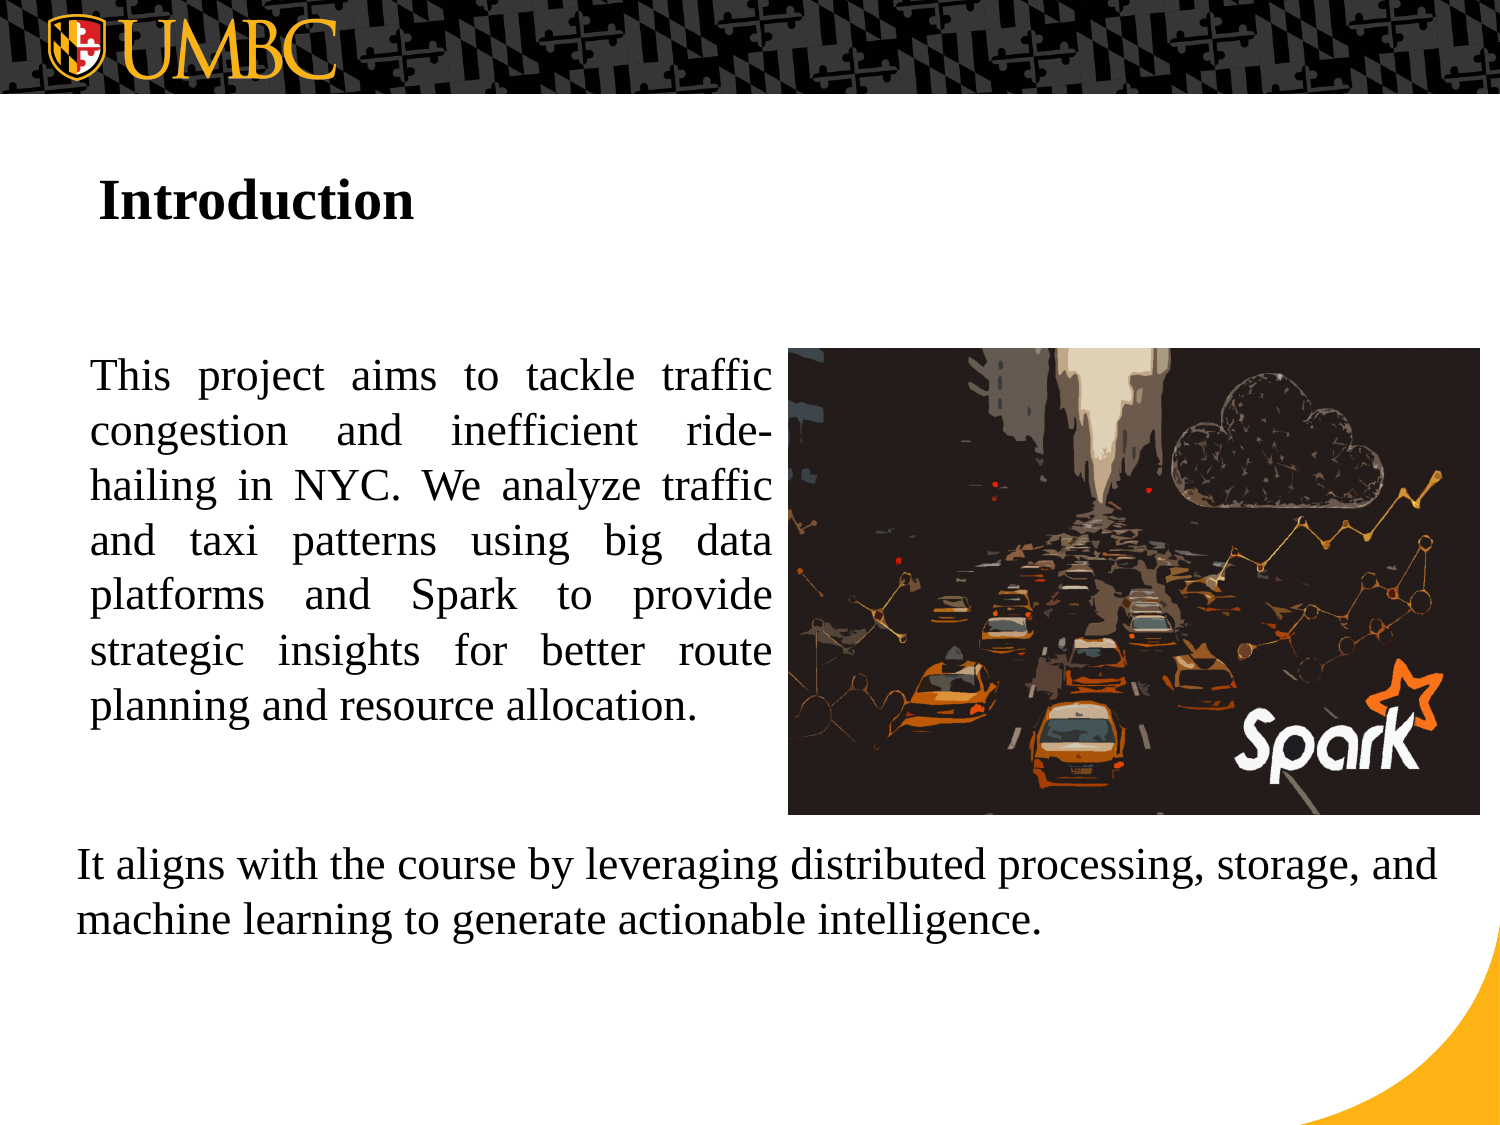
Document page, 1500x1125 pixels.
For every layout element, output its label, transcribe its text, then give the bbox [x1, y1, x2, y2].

text_box Introduction [83, 109, 1434, 239]
picture [1299, 921, 1500, 1125]
text_box It aligns with the course by leveraging distributed processing, storage, and machine learning to generate actionable intelligence. [61, 826, 1493, 951]
text_box This project aims to tackle traffic congestion and inefficient ride-hailing in NYC. We analyze traffic and taxi patterns using big data platforms and Spark to provide strategic insights for better route planning and resource allocation. [74, 336, 788, 737]
picture [787, 348, 1480, 815]
picture [0, 0, 1500, 94]
